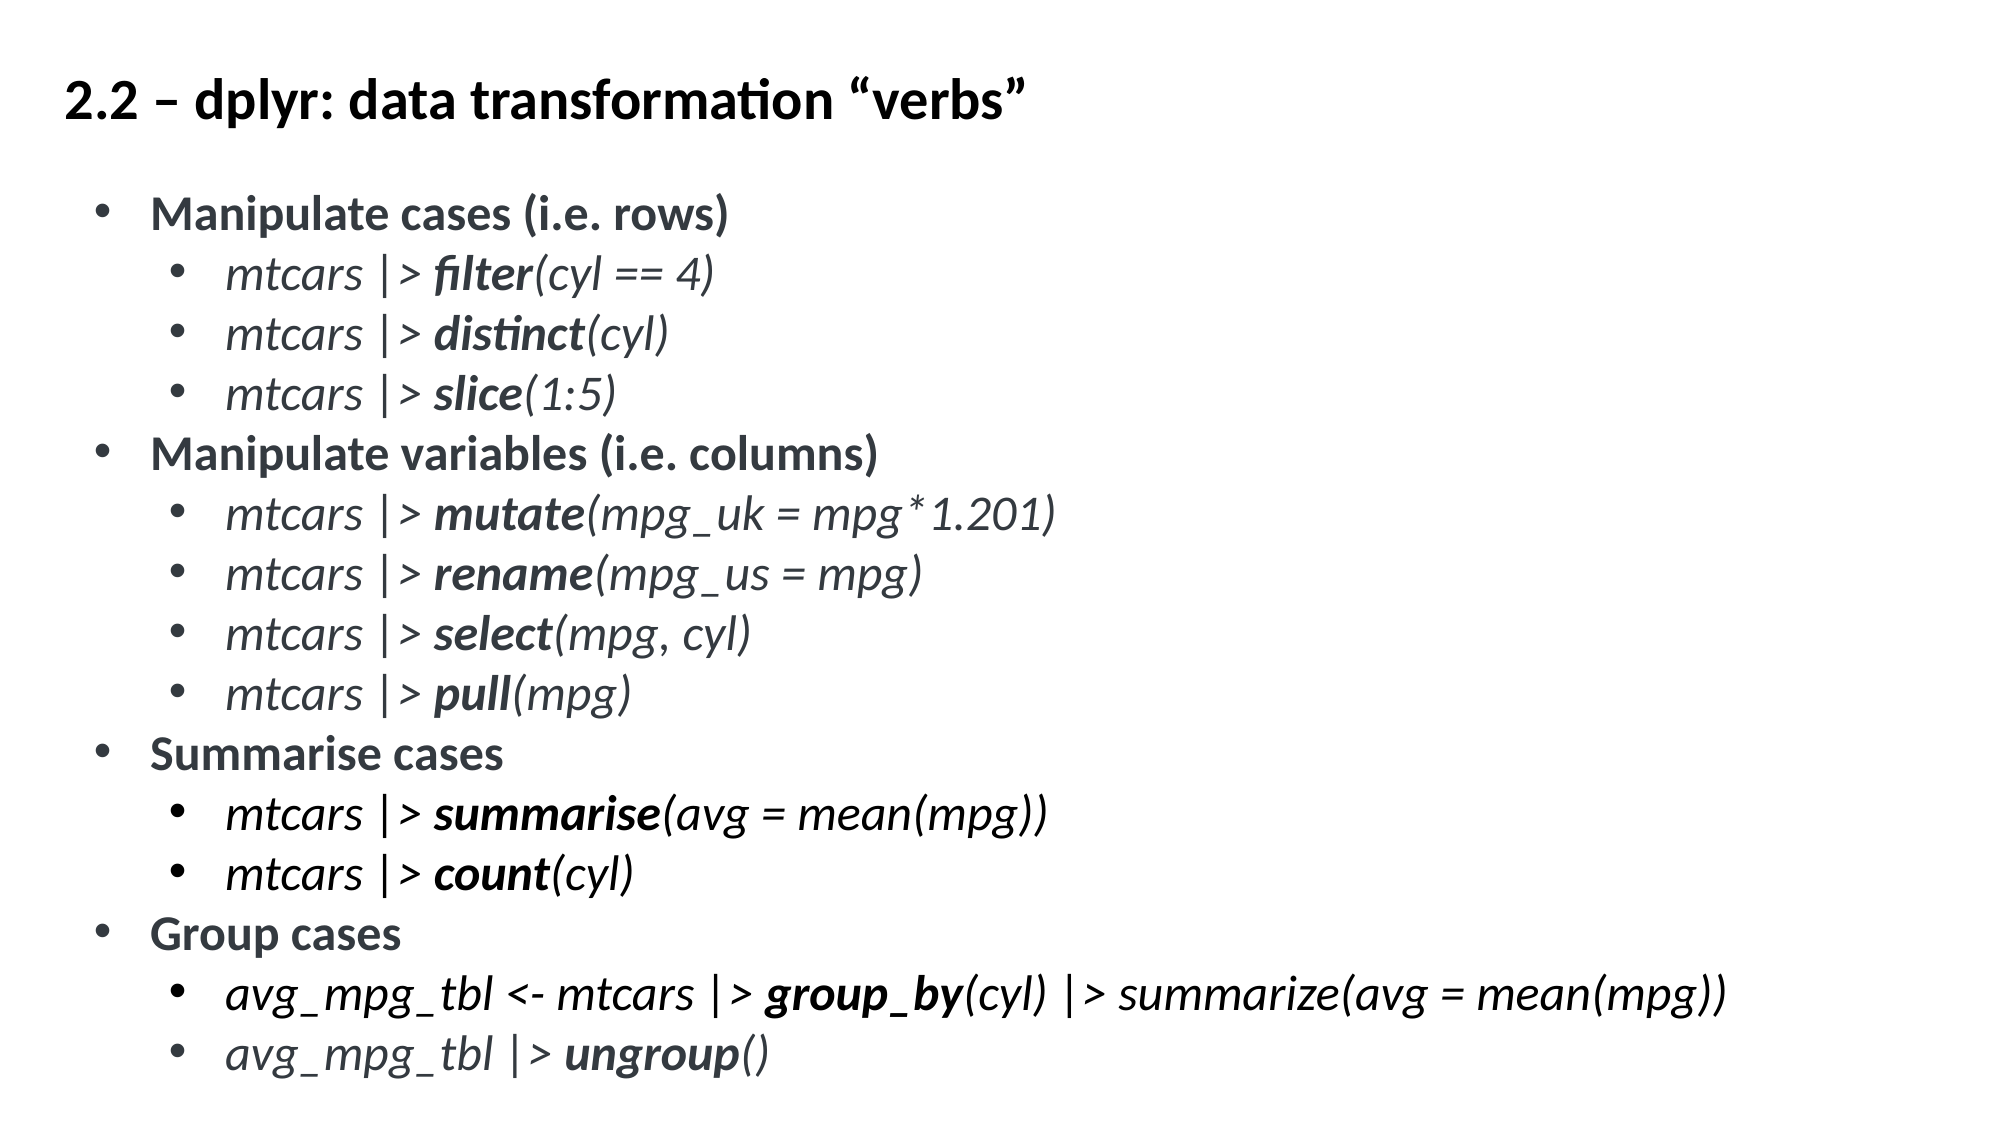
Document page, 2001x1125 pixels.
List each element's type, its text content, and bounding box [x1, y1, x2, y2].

text_box Manipulate cases (i.e. rows) mtcars |> filter(cyl == 4) mtcars |> distinct(cyl) mtcars |> slice(1:5) Manipulate variables (i.e. columns) mtcars |> mutate(mpg_uk = mpg*1.201) mtcars |> rename(mpg_us = mpg) mtcars |> select(mpg, cyl) mtcars |> pull(mpg) Summarise cases mtcars |> summarise(avg = mean(mpg)) mtcars |> count(cyl) Group cases avg_mpg_tbl <- mtcars |> group_by(cyl) |> summarize(avg = mean(mpg)) avg_mpg_tbl |> ungroup() [79, 173, 1896, 1088]
text_box 2.2 – dplyr: data transformation “verbs” [50, 53, 1639, 139]
